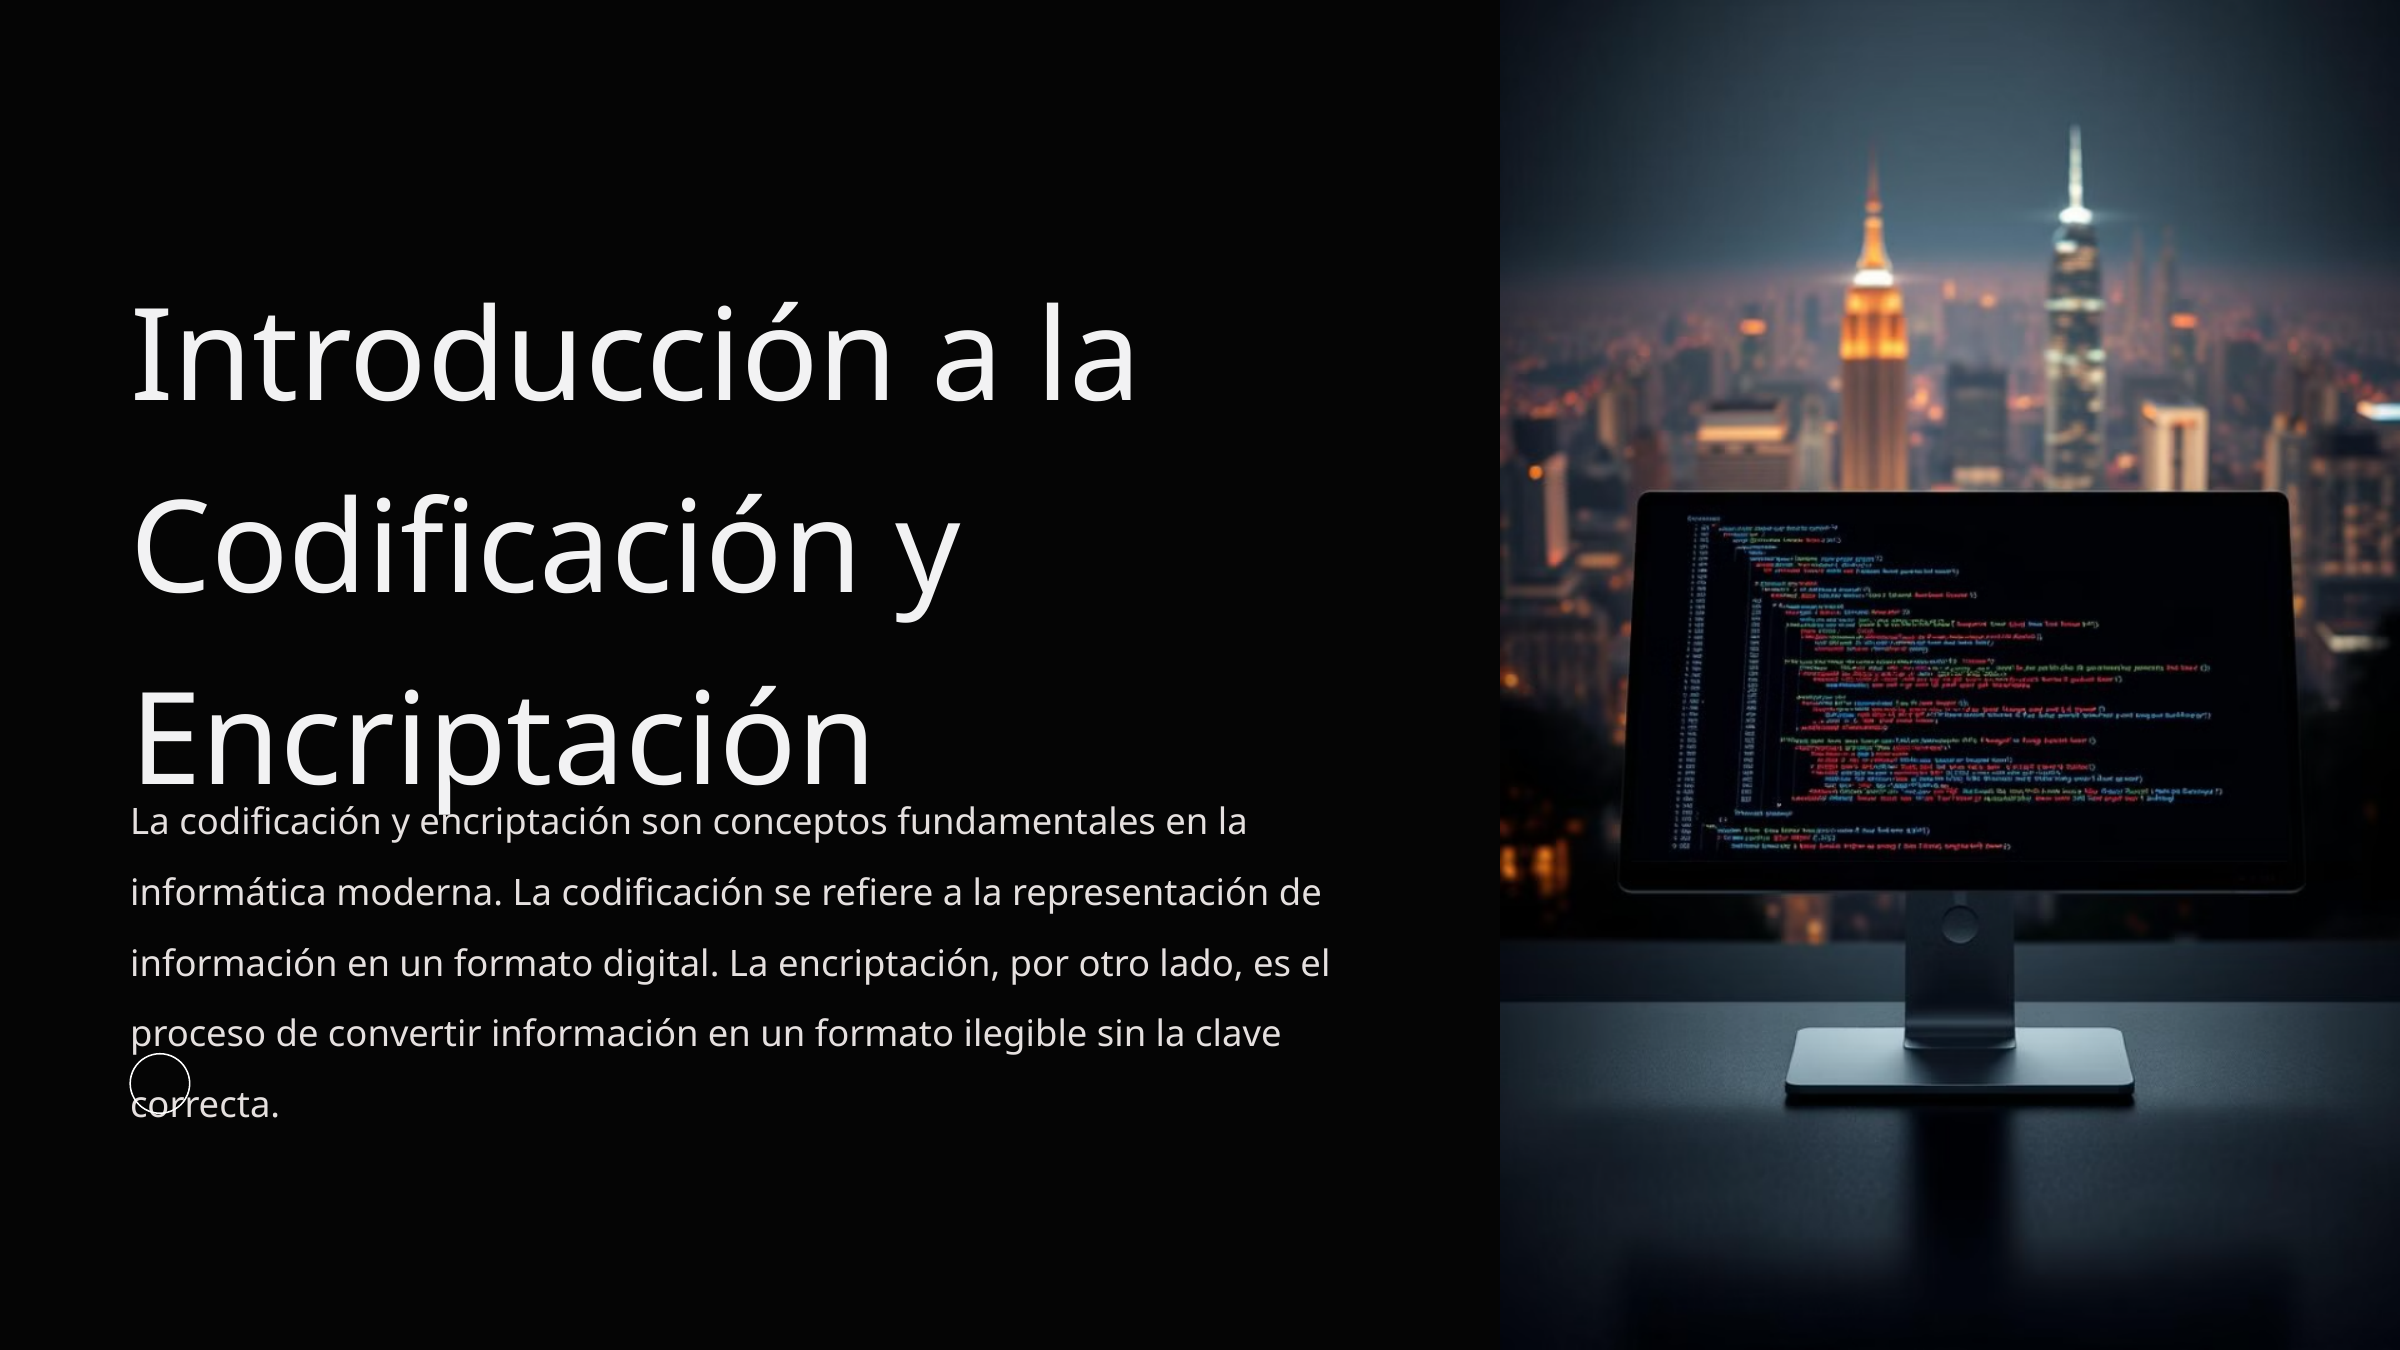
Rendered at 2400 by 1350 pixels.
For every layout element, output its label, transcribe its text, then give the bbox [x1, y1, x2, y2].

text_box La codificación y encriptación son conceptos fundamentales en la informática moderna. La codificación se refiere a la representación de información en un formato digital. La encriptación, por otro lado, es el proceso de convertir información en un formato ilegible sin la clave correcta. [130, 771, 1370, 1010]
picture [1499, 0, 2400, 1350]
text_box Introducción a la Codificación y Encriptación [130, 233, 1370, 716]
text_box [130, 1053, 190, 1114]
